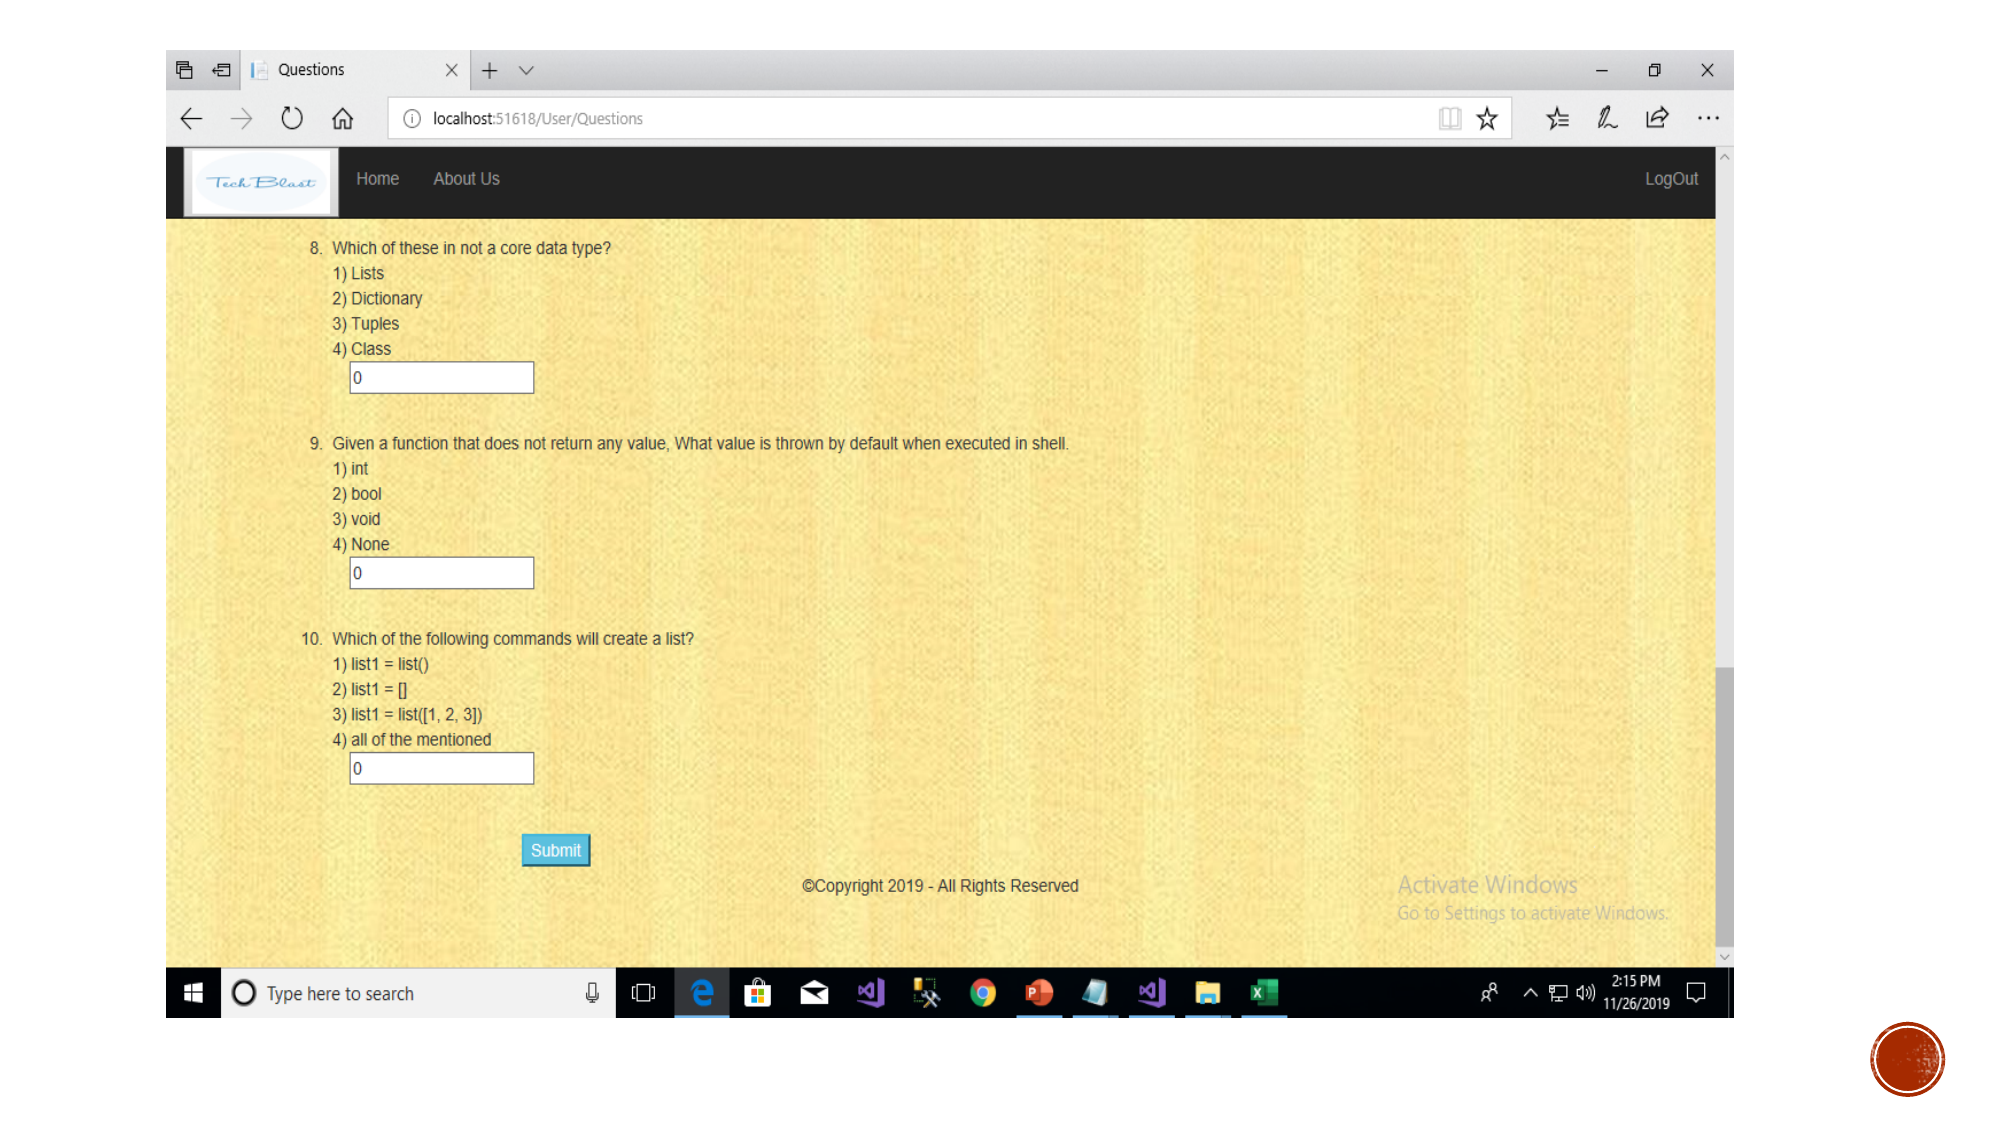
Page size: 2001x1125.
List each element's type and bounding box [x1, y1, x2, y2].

picture [166, 50, 1734, 1018]
